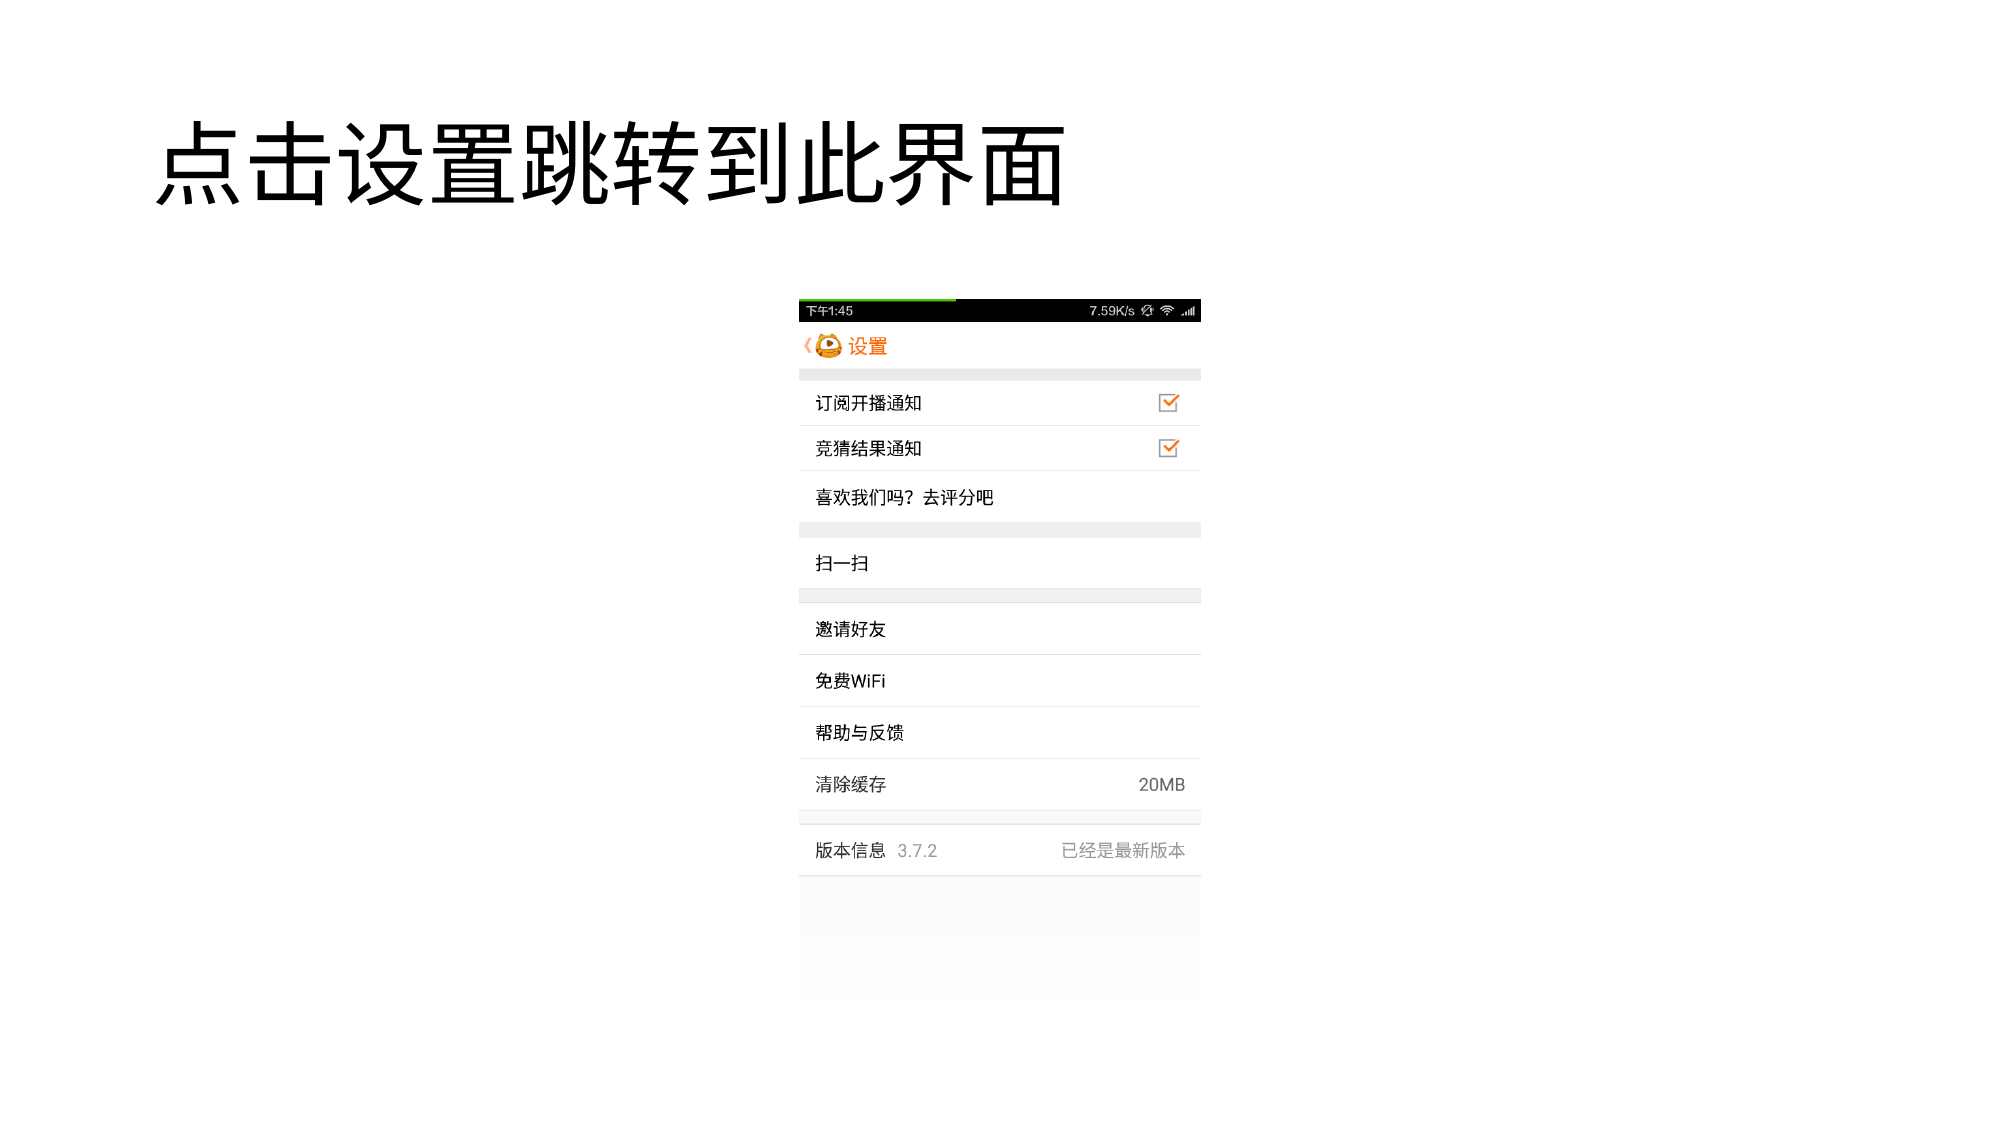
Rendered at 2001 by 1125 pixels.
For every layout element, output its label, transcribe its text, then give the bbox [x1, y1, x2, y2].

title 点击设置跳转到此界面 [137, 59, 1863, 278]
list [799, 299, 1201, 1014]
